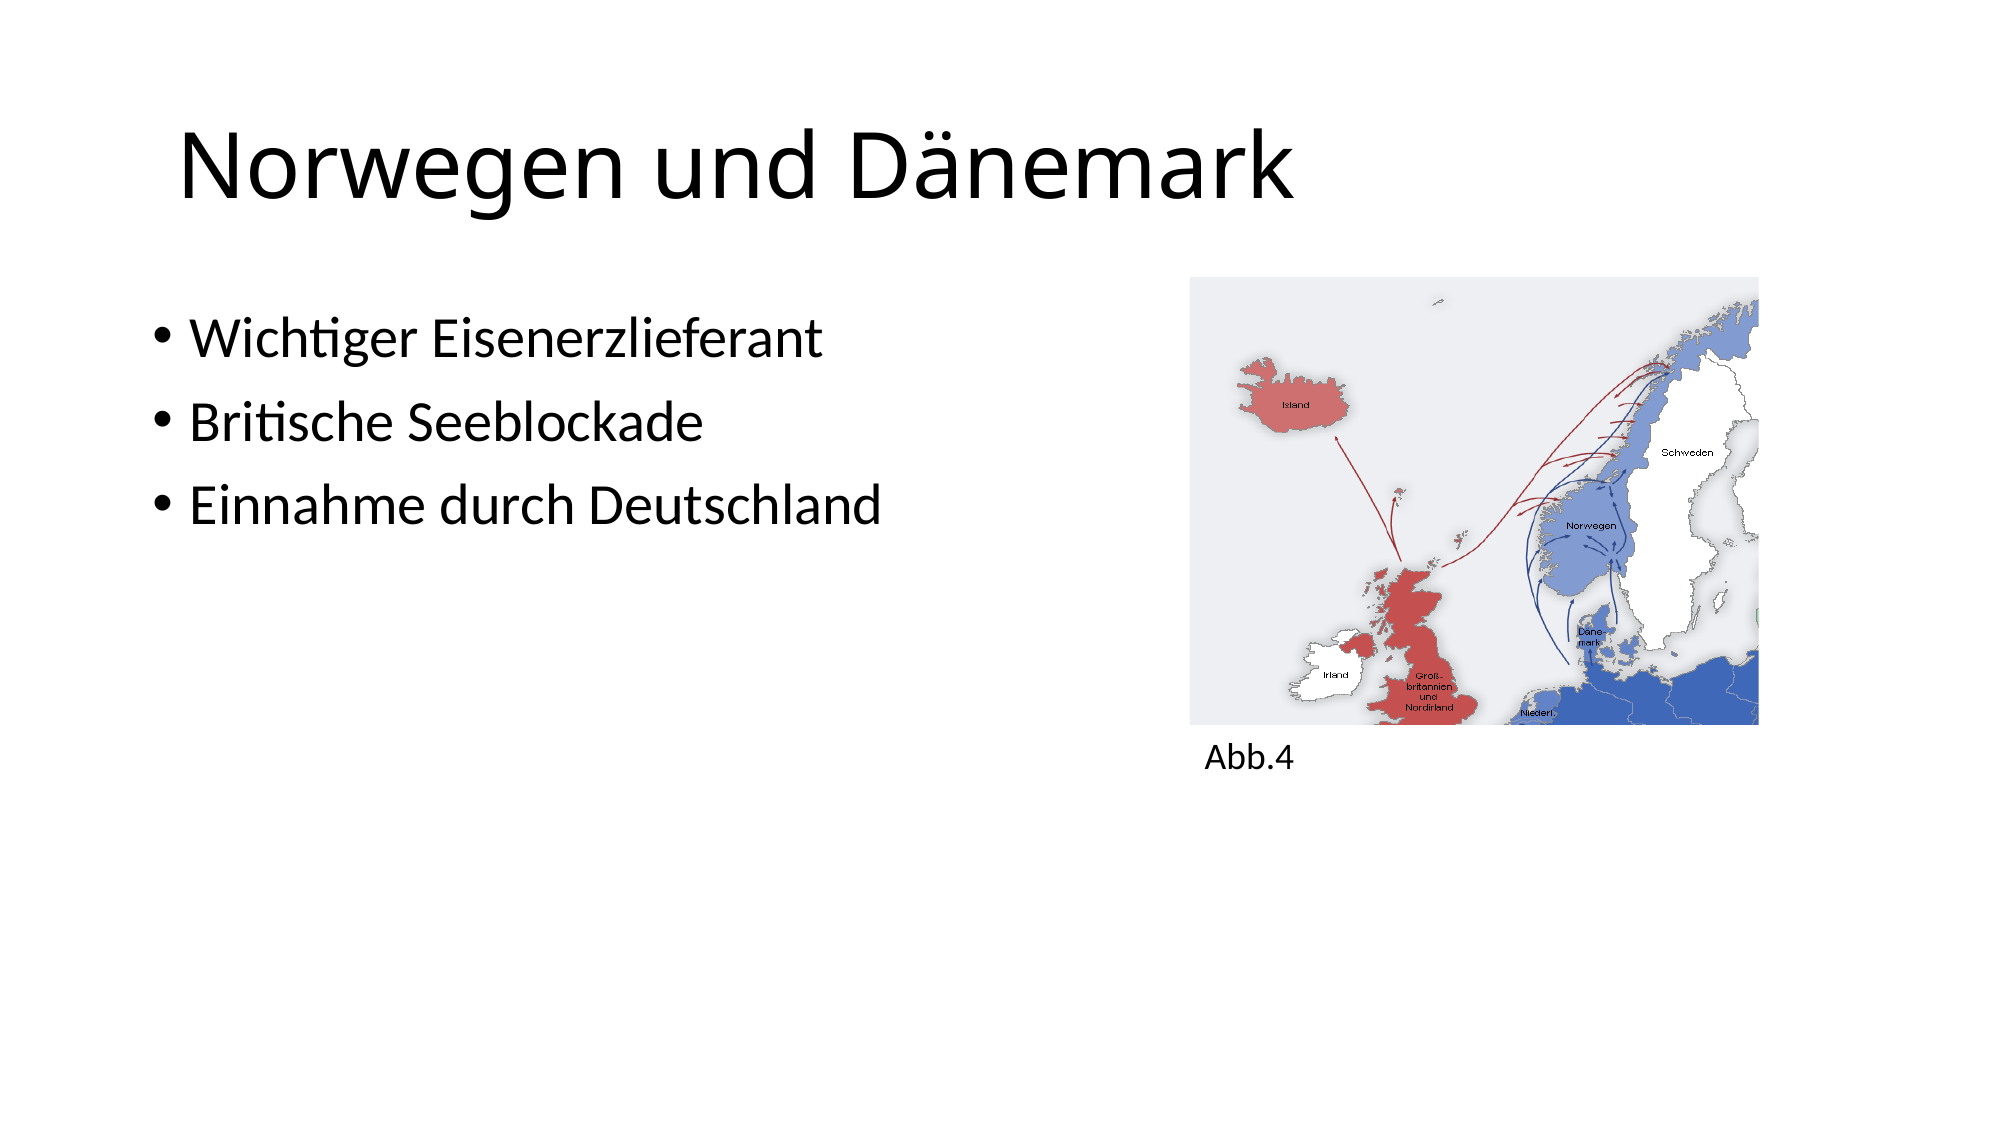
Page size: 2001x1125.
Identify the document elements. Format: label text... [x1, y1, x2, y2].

text_box Abb.4 [1189, 725, 1759, 785]
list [1189, 277, 1759, 725]
list Wichtiger Eisenerzlieferant Britische Seeblockade Einnahme durch Deutschland [137, 299, 988, 1014]
title Norwegen und Dänemark [137, 59, 1863, 278]
